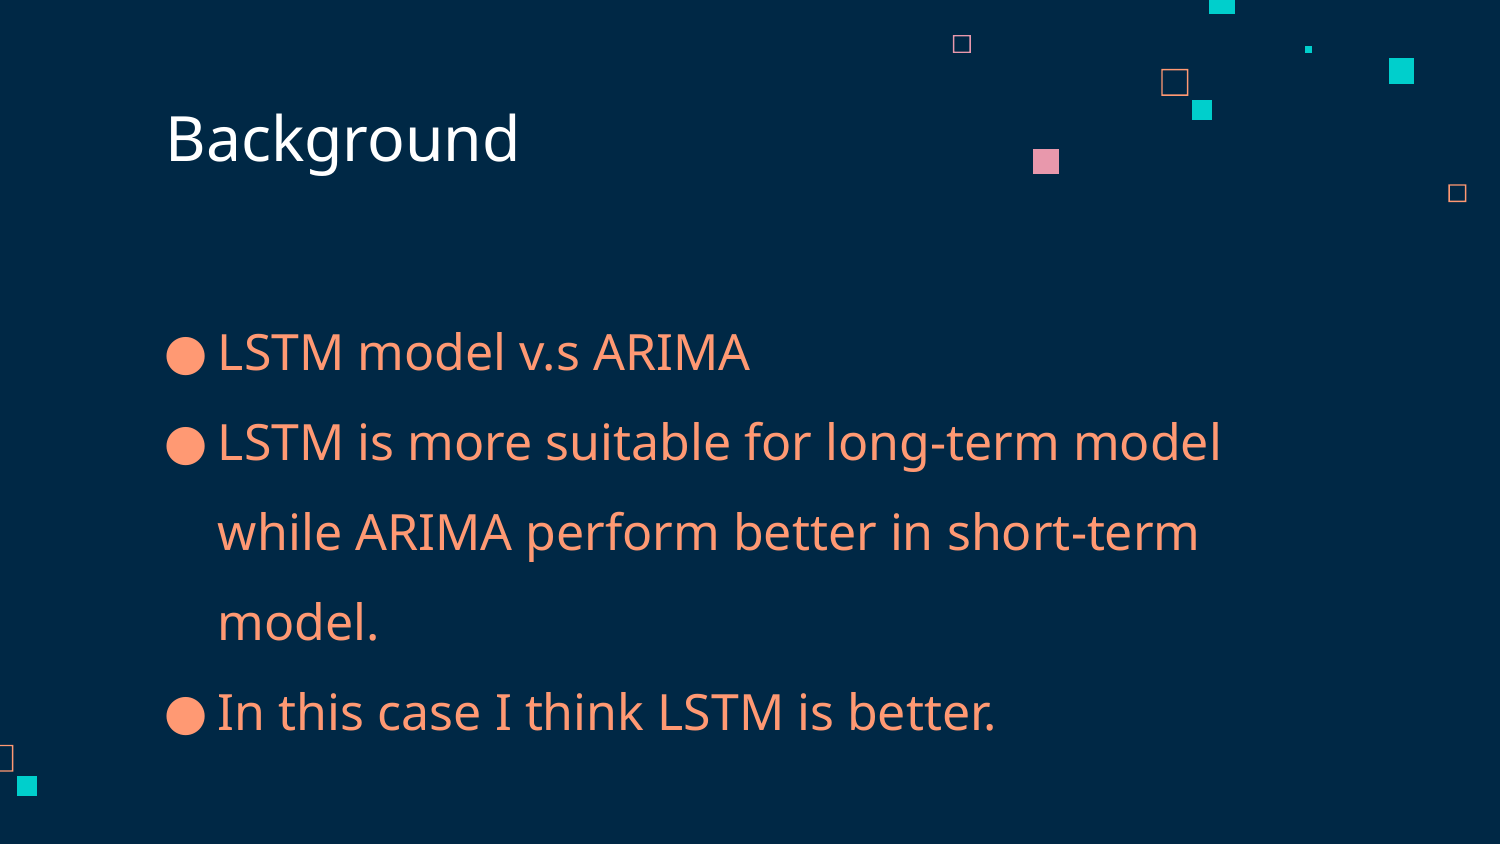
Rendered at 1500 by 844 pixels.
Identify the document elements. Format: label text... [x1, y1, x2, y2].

title Background [150, 81, 1350, 189]
list LSTM model v.s ARIMA LSTM is more suitable for long-term model while ARIMA perform better in short-term model. In this case I think LSTM is better. [127, 275, 1373, 603]
